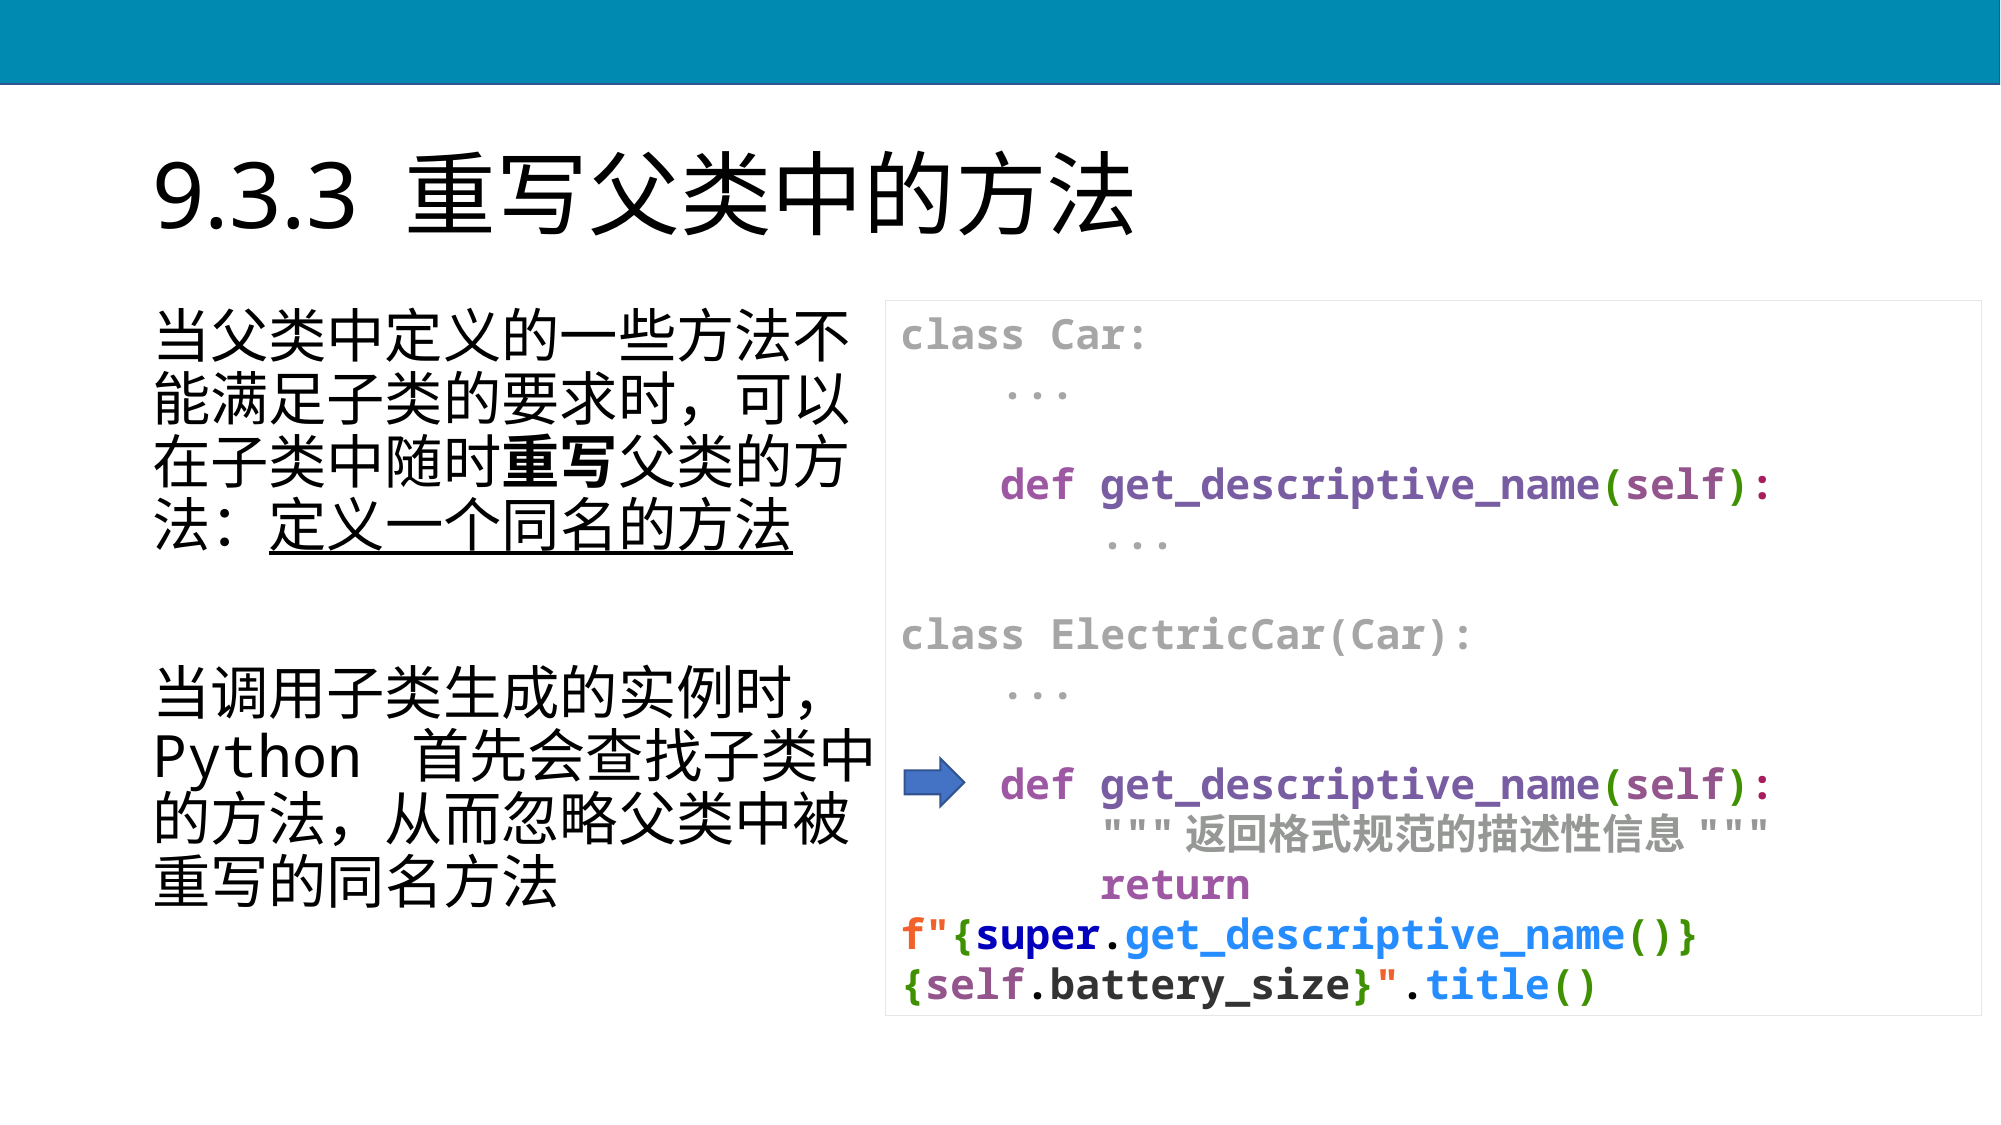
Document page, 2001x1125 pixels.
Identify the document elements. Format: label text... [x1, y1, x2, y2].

title 9.3.3 重写父类中的方法 [137, 115, 1863, 282]
text_box class Car: ... def get_descriptive_name(self): ... class ElectricCar(Car): ... def get_descriptive_name(self): """返回格式规范的描述性信息""" return f"{super.get_descriptive_name()} {self.battery_size}".title() [885, 300, 1982, 1016]
text_box [903, 756, 966, 809]
text_box 当父类中定义的一些方法不能满足子类的要求时，可以在子类中随时重写父类的方法：定义一个同名的方法 当调用子类生成的实例时，Python 首先会查找子类中的方法，从而忽略父类中被重写的同名方法 [137, 300, 893, 1014]
